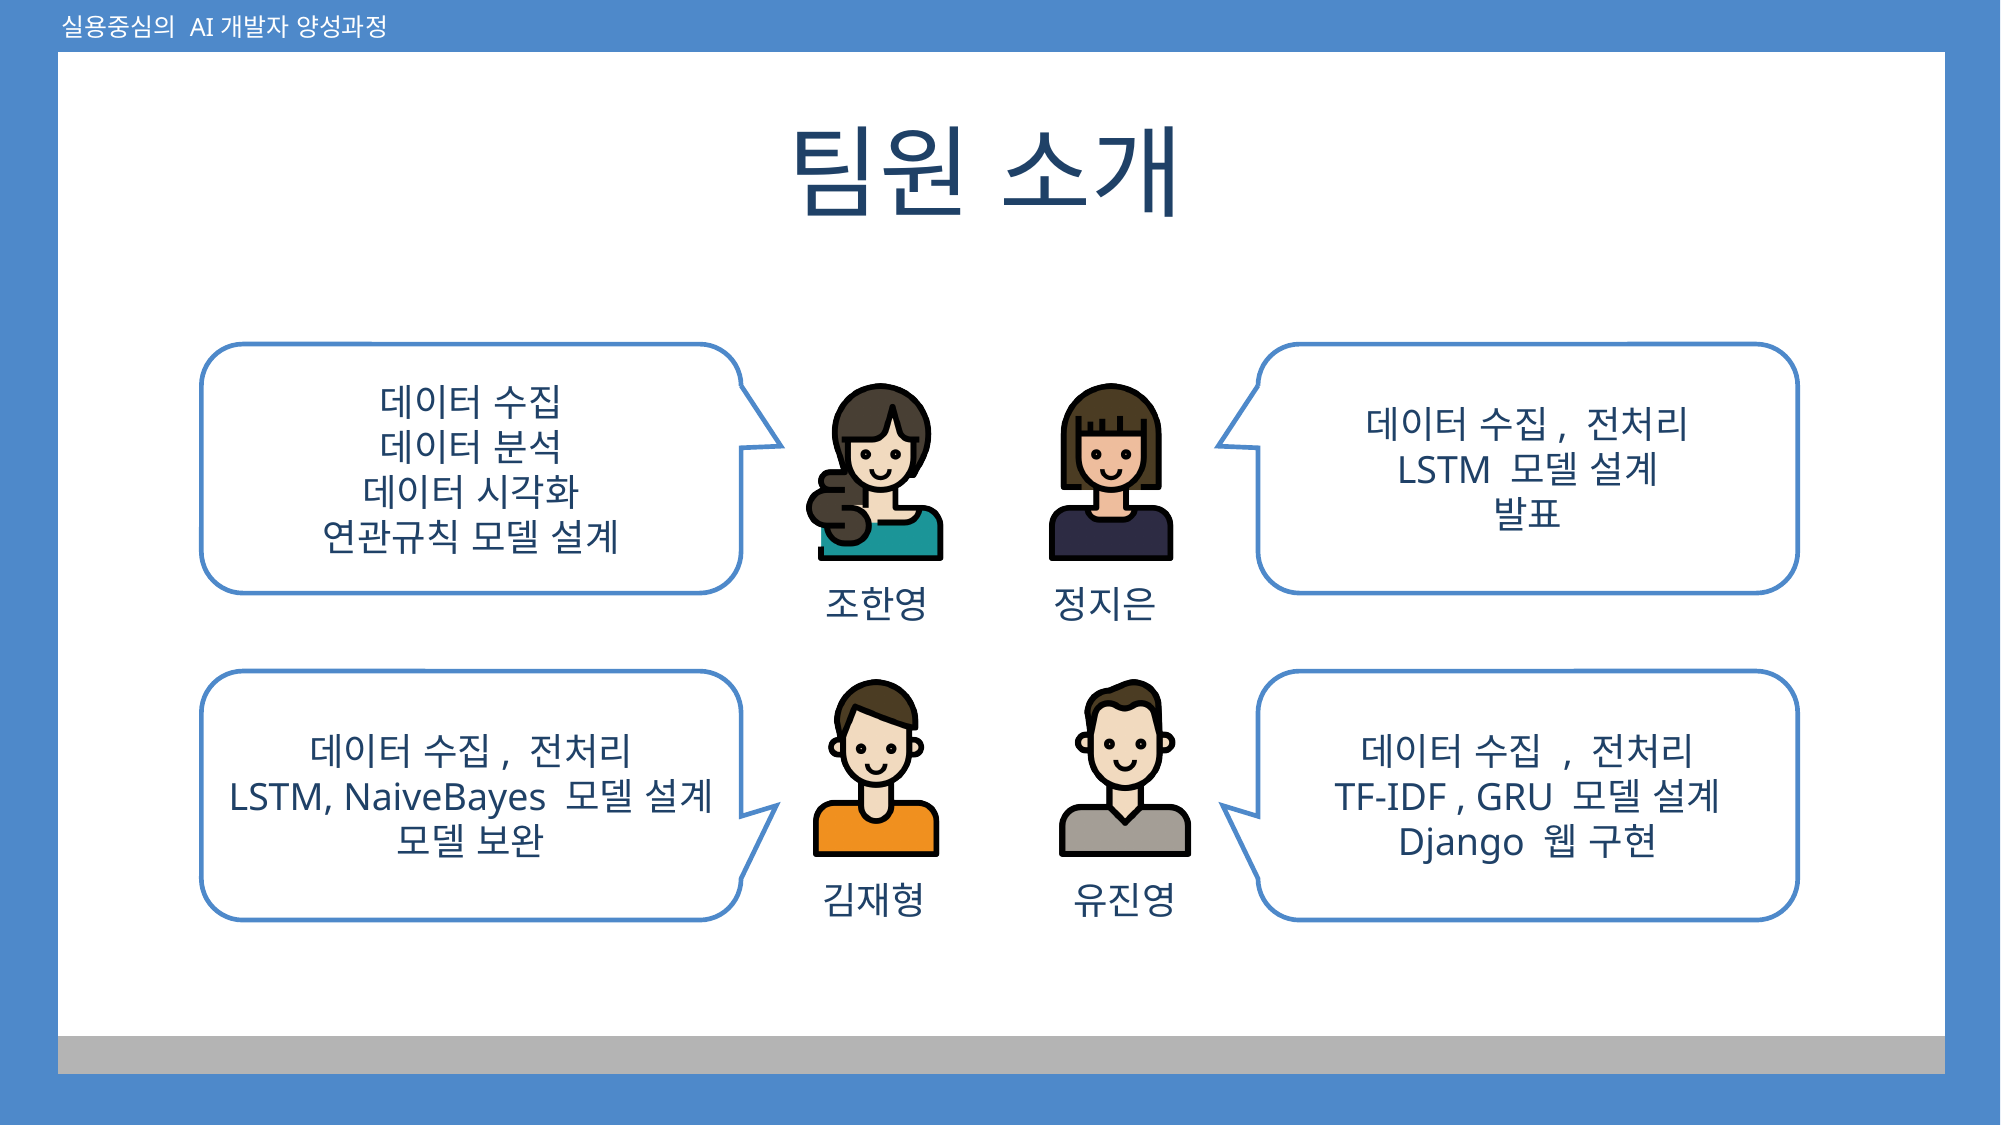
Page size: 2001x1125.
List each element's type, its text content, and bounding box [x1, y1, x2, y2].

text_box 정지은 [1038, 573, 1173, 679]
picture [1036, 679, 1214, 857]
text_box 데이터 수집, 전처리 LSTM 모델 설계 발표 [1216, 343, 1799, 595]
text_box 유진영 [1058, 869, 1193, 975]
picture [787, 679, 965, 857]
picture [785, 383, 964, 561]
text_box 데이터 수집, 전처리 LSTM, NaiveBayes 모델 설계 모델 보완 [200, 670, 779, 922]
picture [1021, 383, 1200, 561]
title 팀원 소개 [452, 115, 1548, 239]
text_box 조한영 [810, 573, 945, 679]
text_box 김재형 [807, 869, 942, 975]
text_box 데이터 수집 , 전처리 TF-IDF , GRU 모델 설계 Django 웹 구현 [1220, 670, 1799, 922]
text_box 데이터 수집 데이터 분석 데이터 시각화 연관규칙 모델 설계 [200, 343, 783, 595]
